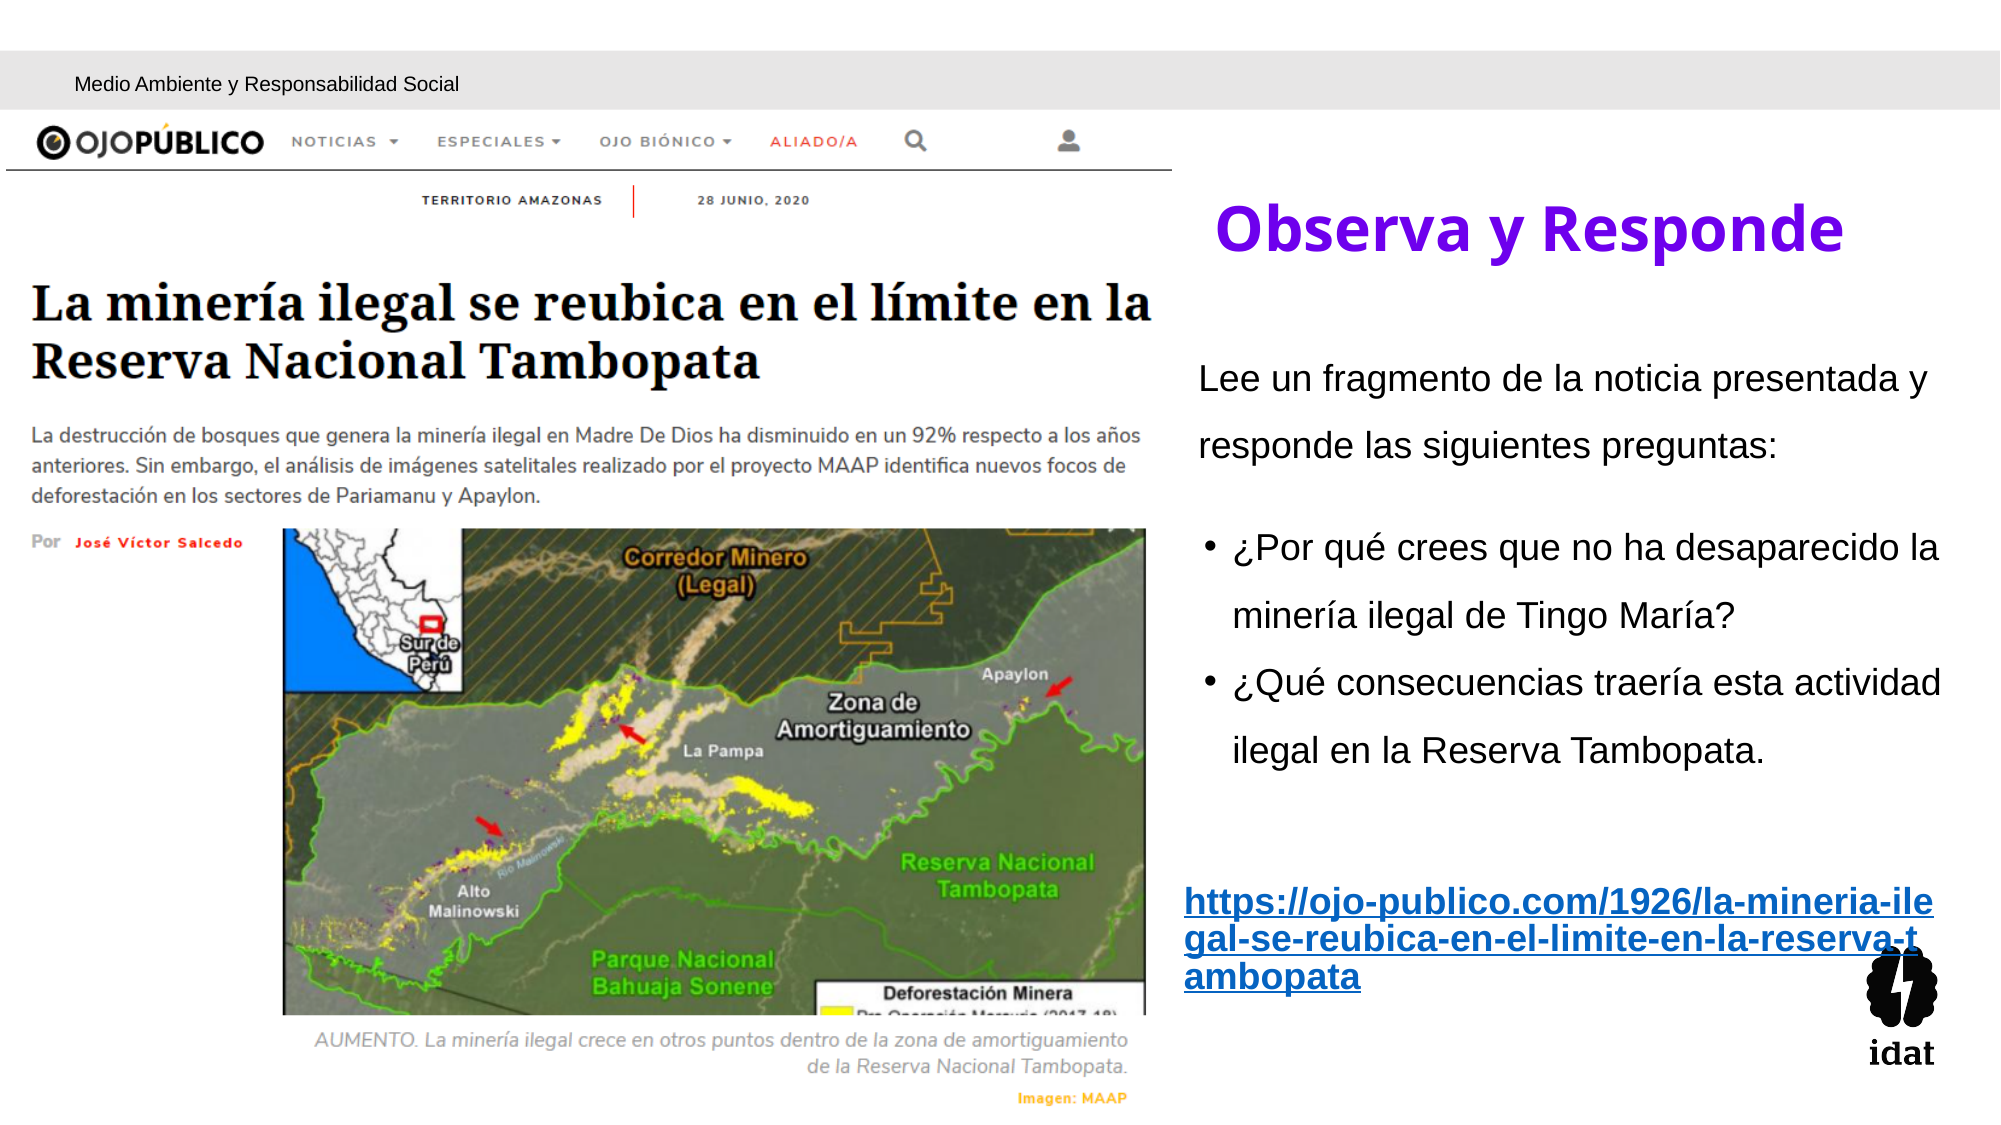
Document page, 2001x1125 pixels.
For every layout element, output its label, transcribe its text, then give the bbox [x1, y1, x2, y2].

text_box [6, 114, 1172, 1114]
list Observa y Responde [1188, 198, 1872, 277]
text_box https://ojo-publico.com/1926/la-mineria-ilegal-se-reubica-en-el-limite-en-la-reserva-tambopata [1172, 869, 1952, 929]
text_box ¿Por qué crees que no ha desaparecido la minería ilegal de Tingo María? ¿Qué consecuencias traería esta actividad ilegal en la Reserva Tambopata. [1188, 493, 1969, 779]
picture [1866, 946, 1938, 1065]
text_box Lee un fragmento de la noticia presentada y responde las siguientes preguntas: [1183, 324, 1969, 474]
list Medio Ambiente y Responsabilidad Social [74, 58, 690, 106]
